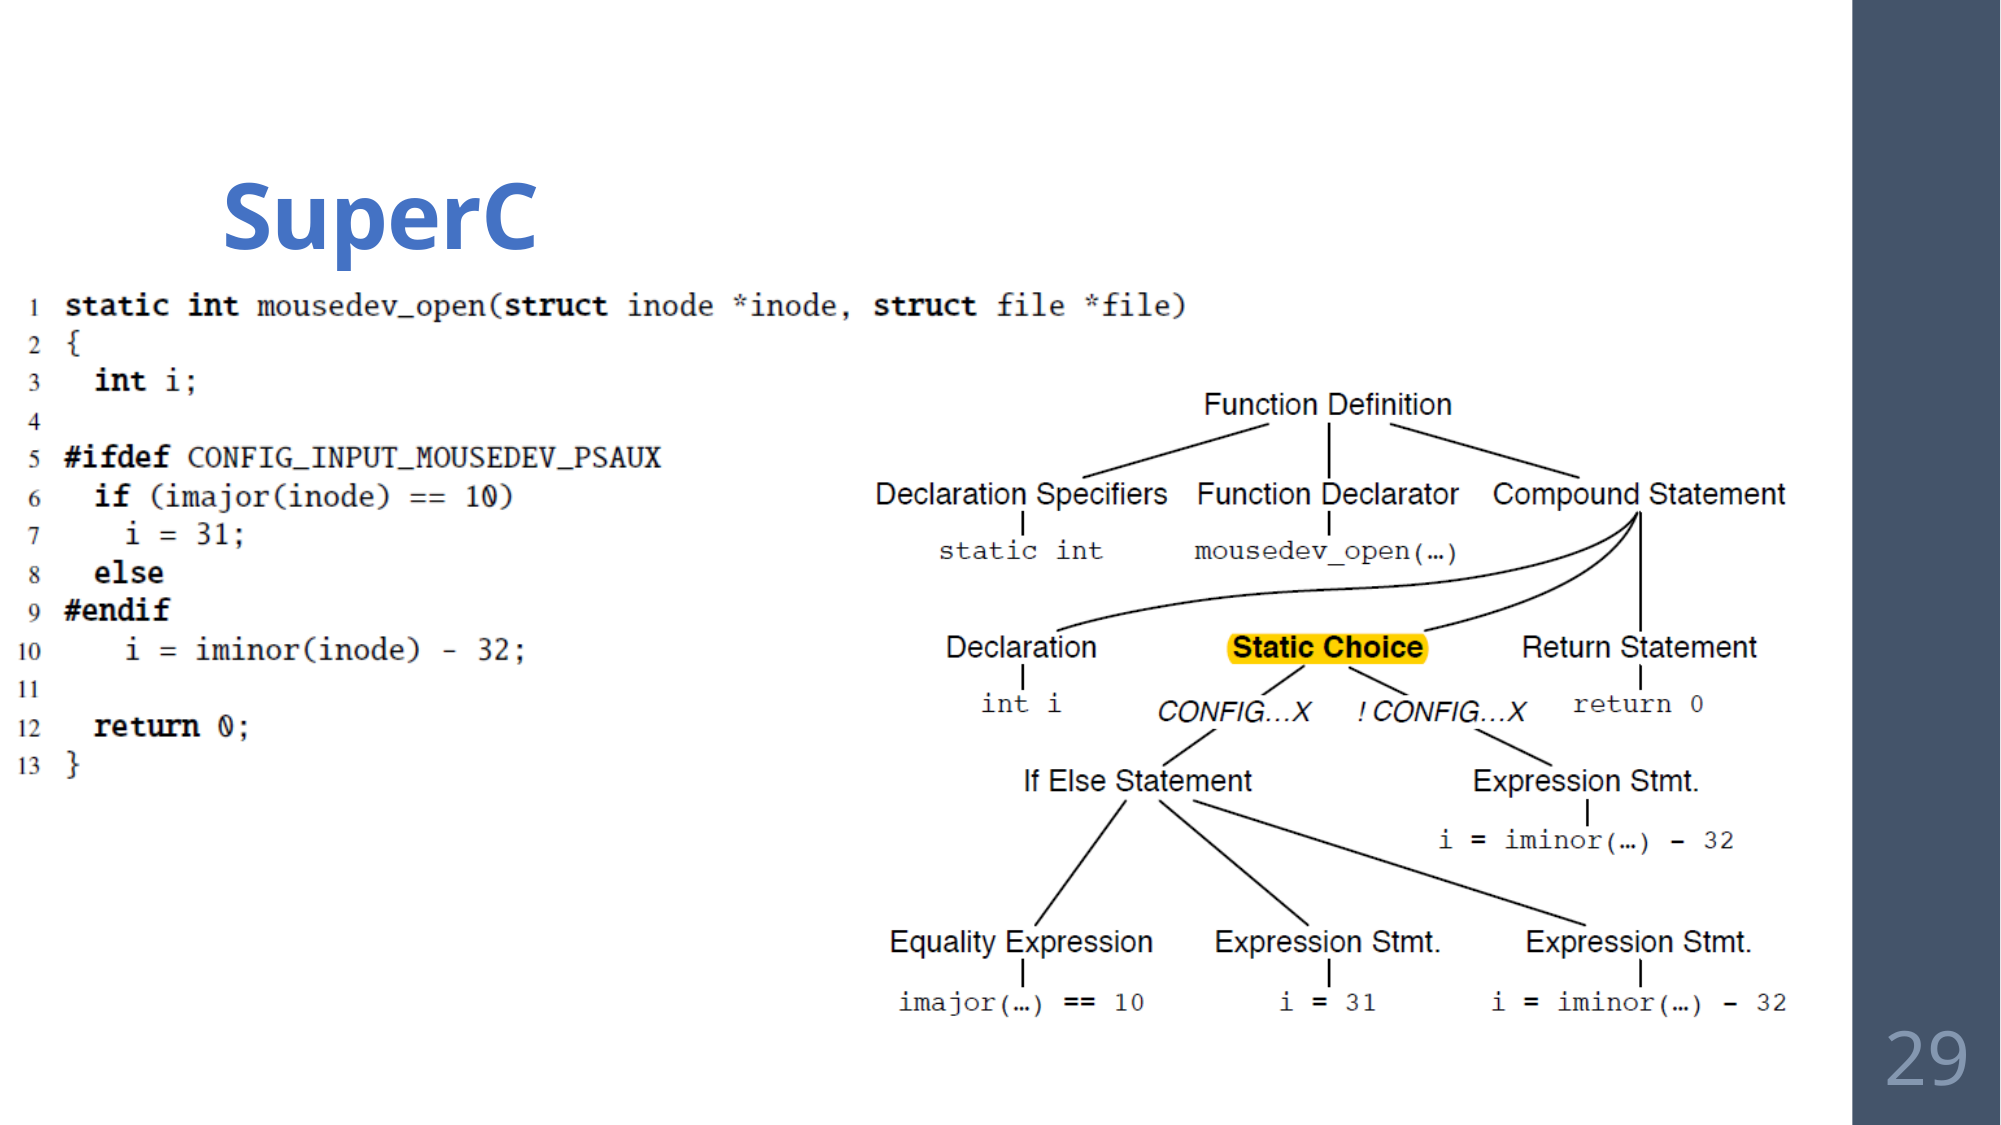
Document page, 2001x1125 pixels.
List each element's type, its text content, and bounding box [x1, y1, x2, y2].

title SuperC [206, 43, 1797, 278]
picture [849, 367, 1816, 1025]
slide_number 29 [1852, 1012, 2000, 1110]
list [11, 277, 1211, 791]
